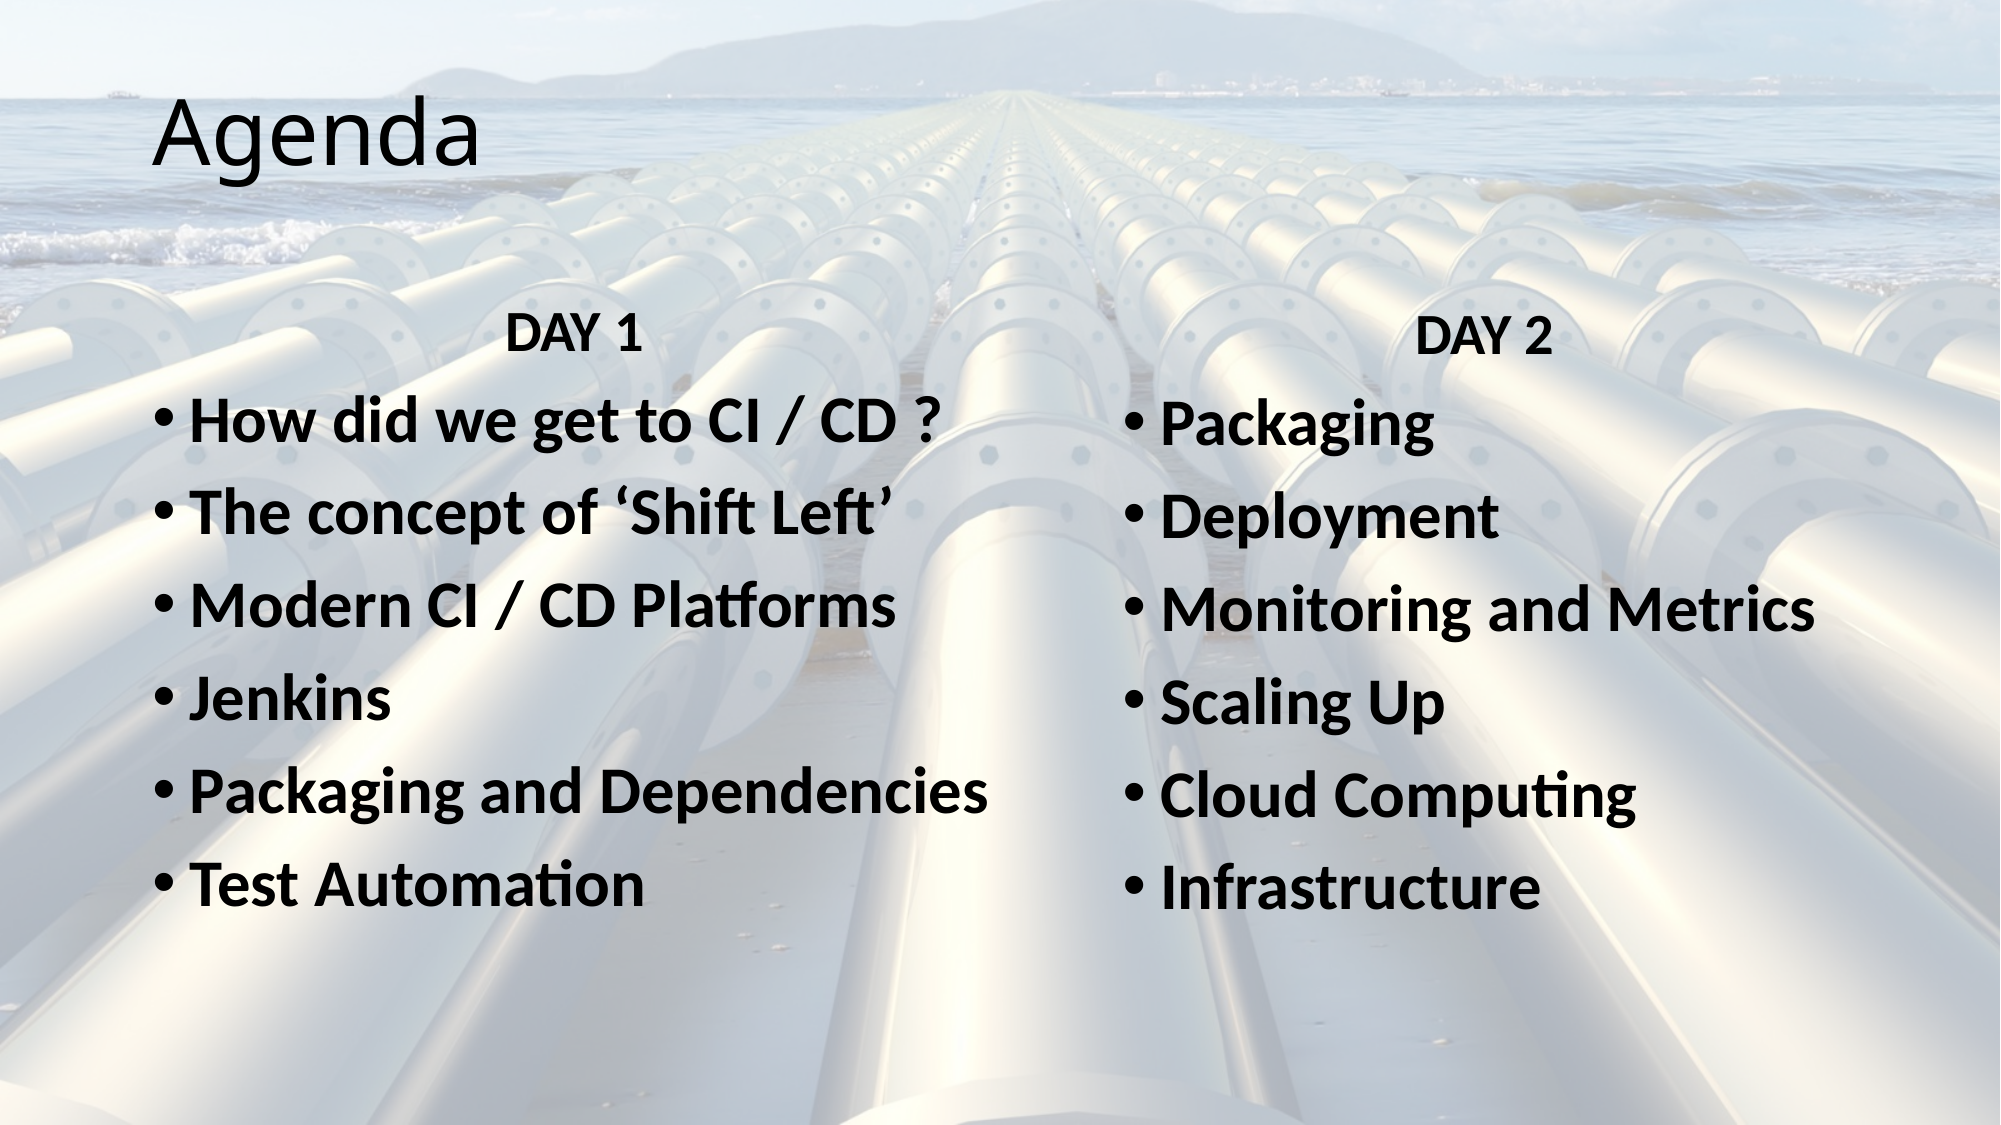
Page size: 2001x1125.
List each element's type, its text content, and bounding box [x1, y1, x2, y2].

title Agenda [137, 26, 1863, 245]
text_box DAY 2 Packaging Deployment Monitoring and Metrics Scaling Up Cloud Computing Infrastructure [1107, 296, 1863, 1011]
list DAY 1 How did we get to CI / CD ? The concept of ‘Shift Left’ Modern CI / CD Platforms Jenkins Packaging and Dependencies Test Automation [137, 293, 1012, 1007]
